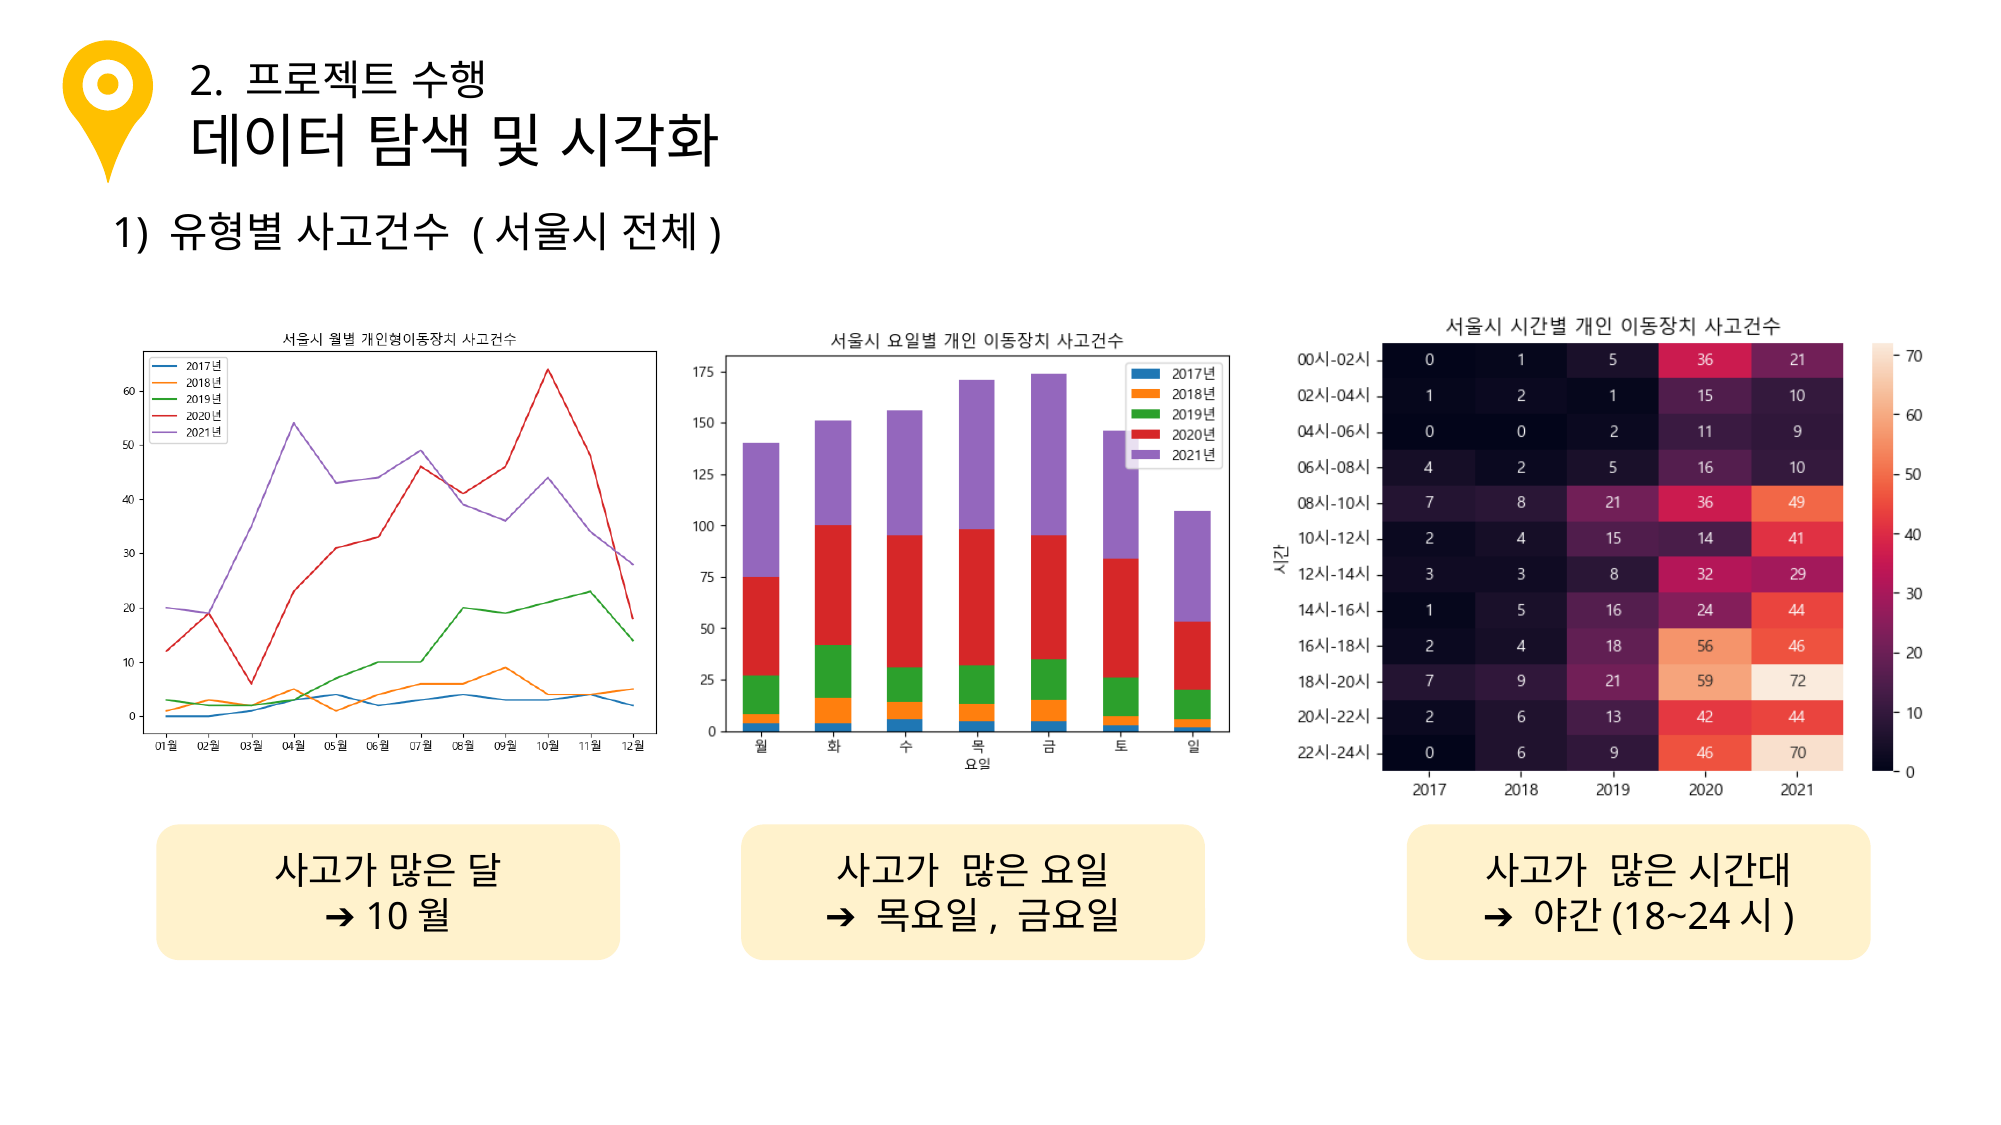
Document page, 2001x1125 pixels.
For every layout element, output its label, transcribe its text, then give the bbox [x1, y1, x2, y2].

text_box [741, 824, 1205, 961]
picture [1264, 313, 1928, 800]
text_box 2. 프로젝트 수행 데이터 탐색 및 시각화 [174, 46, 938, 182]
picture [690, 326, 1233, 770]
text_box 1) 유형별 사고건수 (서울시 전체) [97, 198, 861, 264]
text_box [1406, 824, 1871, 961]
picture [118, 326, 659, 757]
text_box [156, 824, 621, 961]
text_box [62, 40, 153, 184]
